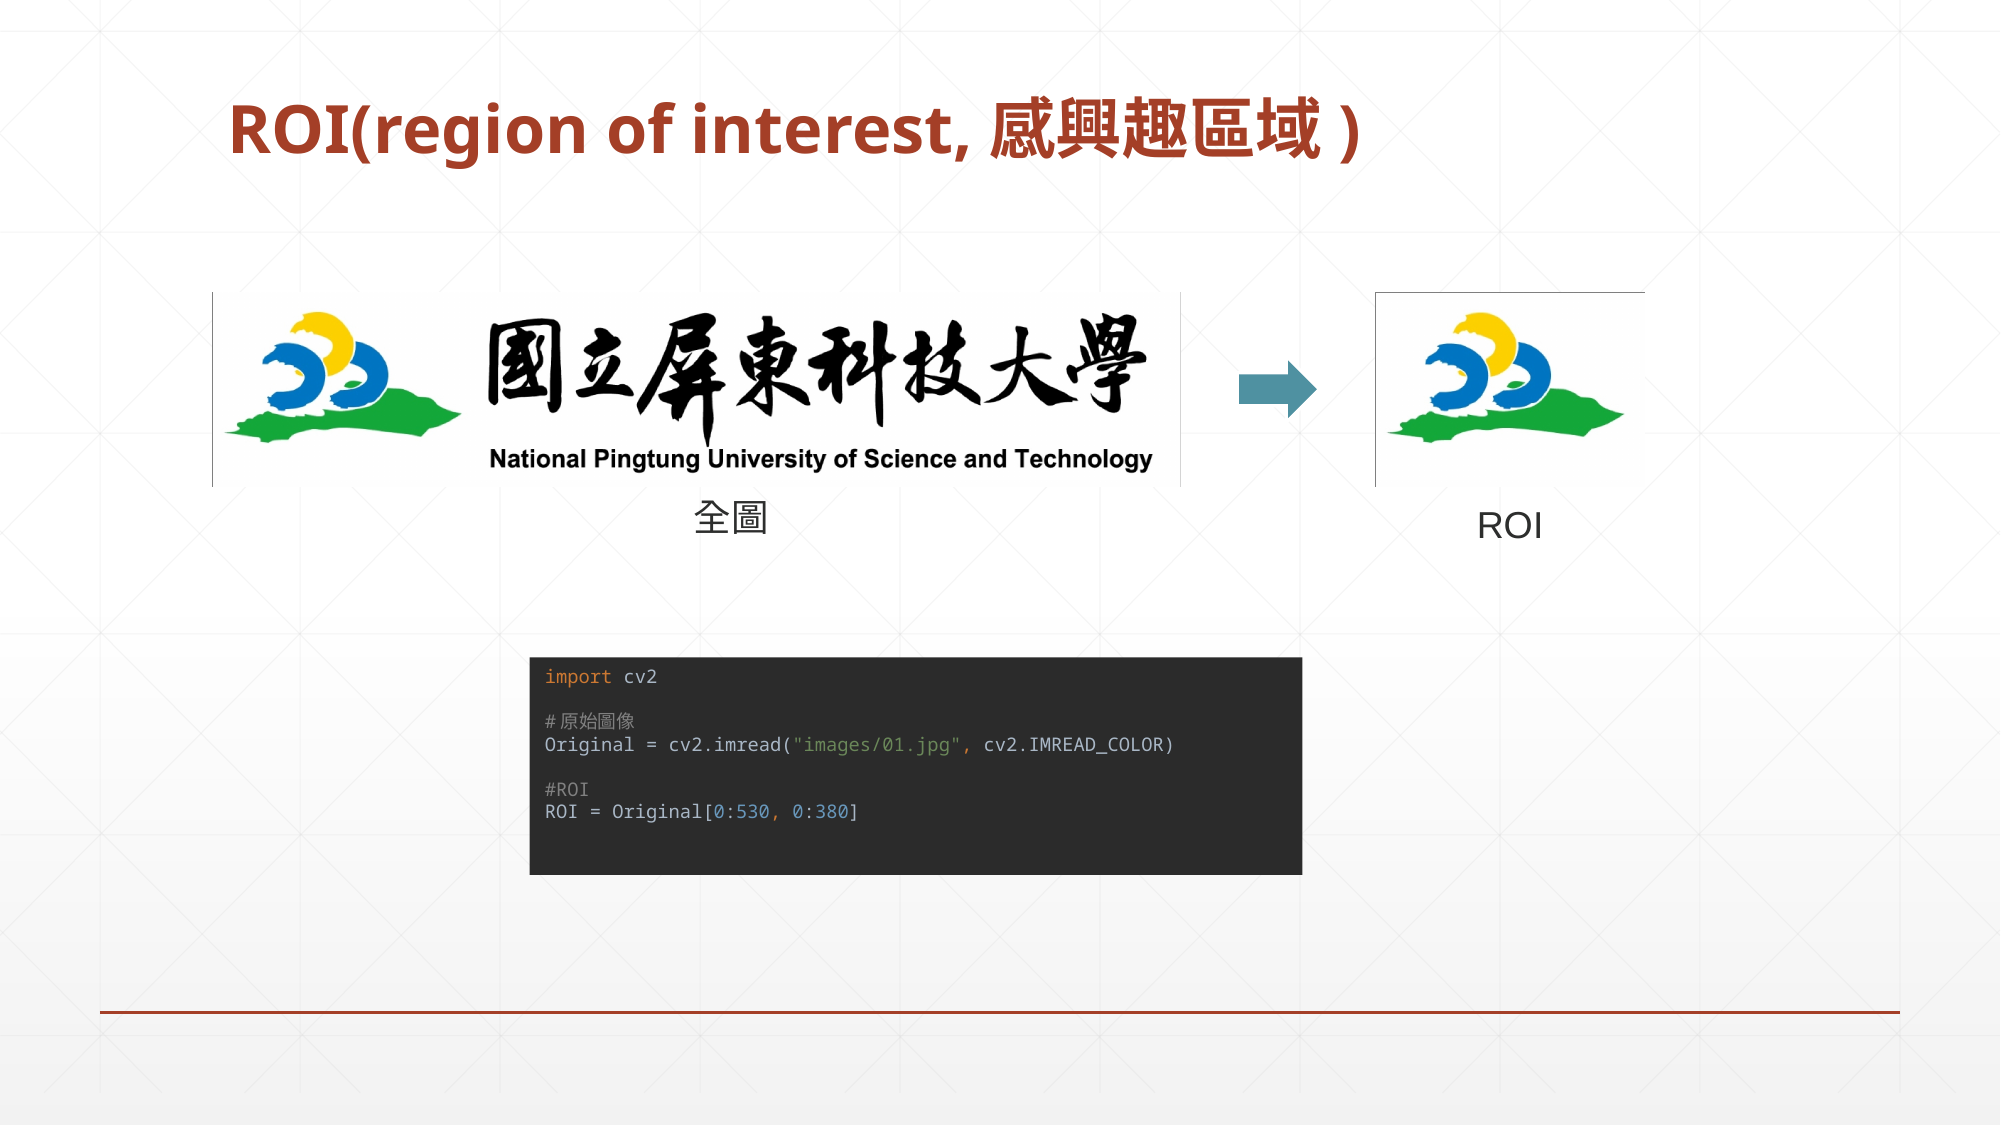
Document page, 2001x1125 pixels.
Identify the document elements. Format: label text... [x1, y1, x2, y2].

text_box ROI [1382, 493, 1638, 554]
text_box 全圖 [603, 487, 859, 546]
title ROI(region of interest,感興趣區域) [212, 82, 1788, 176]
text_box [1235, 352, 1322, 426]
picture [1375, 292, 1645, 487]
text_box import cv2 #原始圖像 Original = cv2.imread("images/01.jpg", cv2.IMREAD_COLOR) #ROI ROI = Original[0:530, 0:380] [529, 657, 1303, 875]
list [212, 292, 1181, 487]
